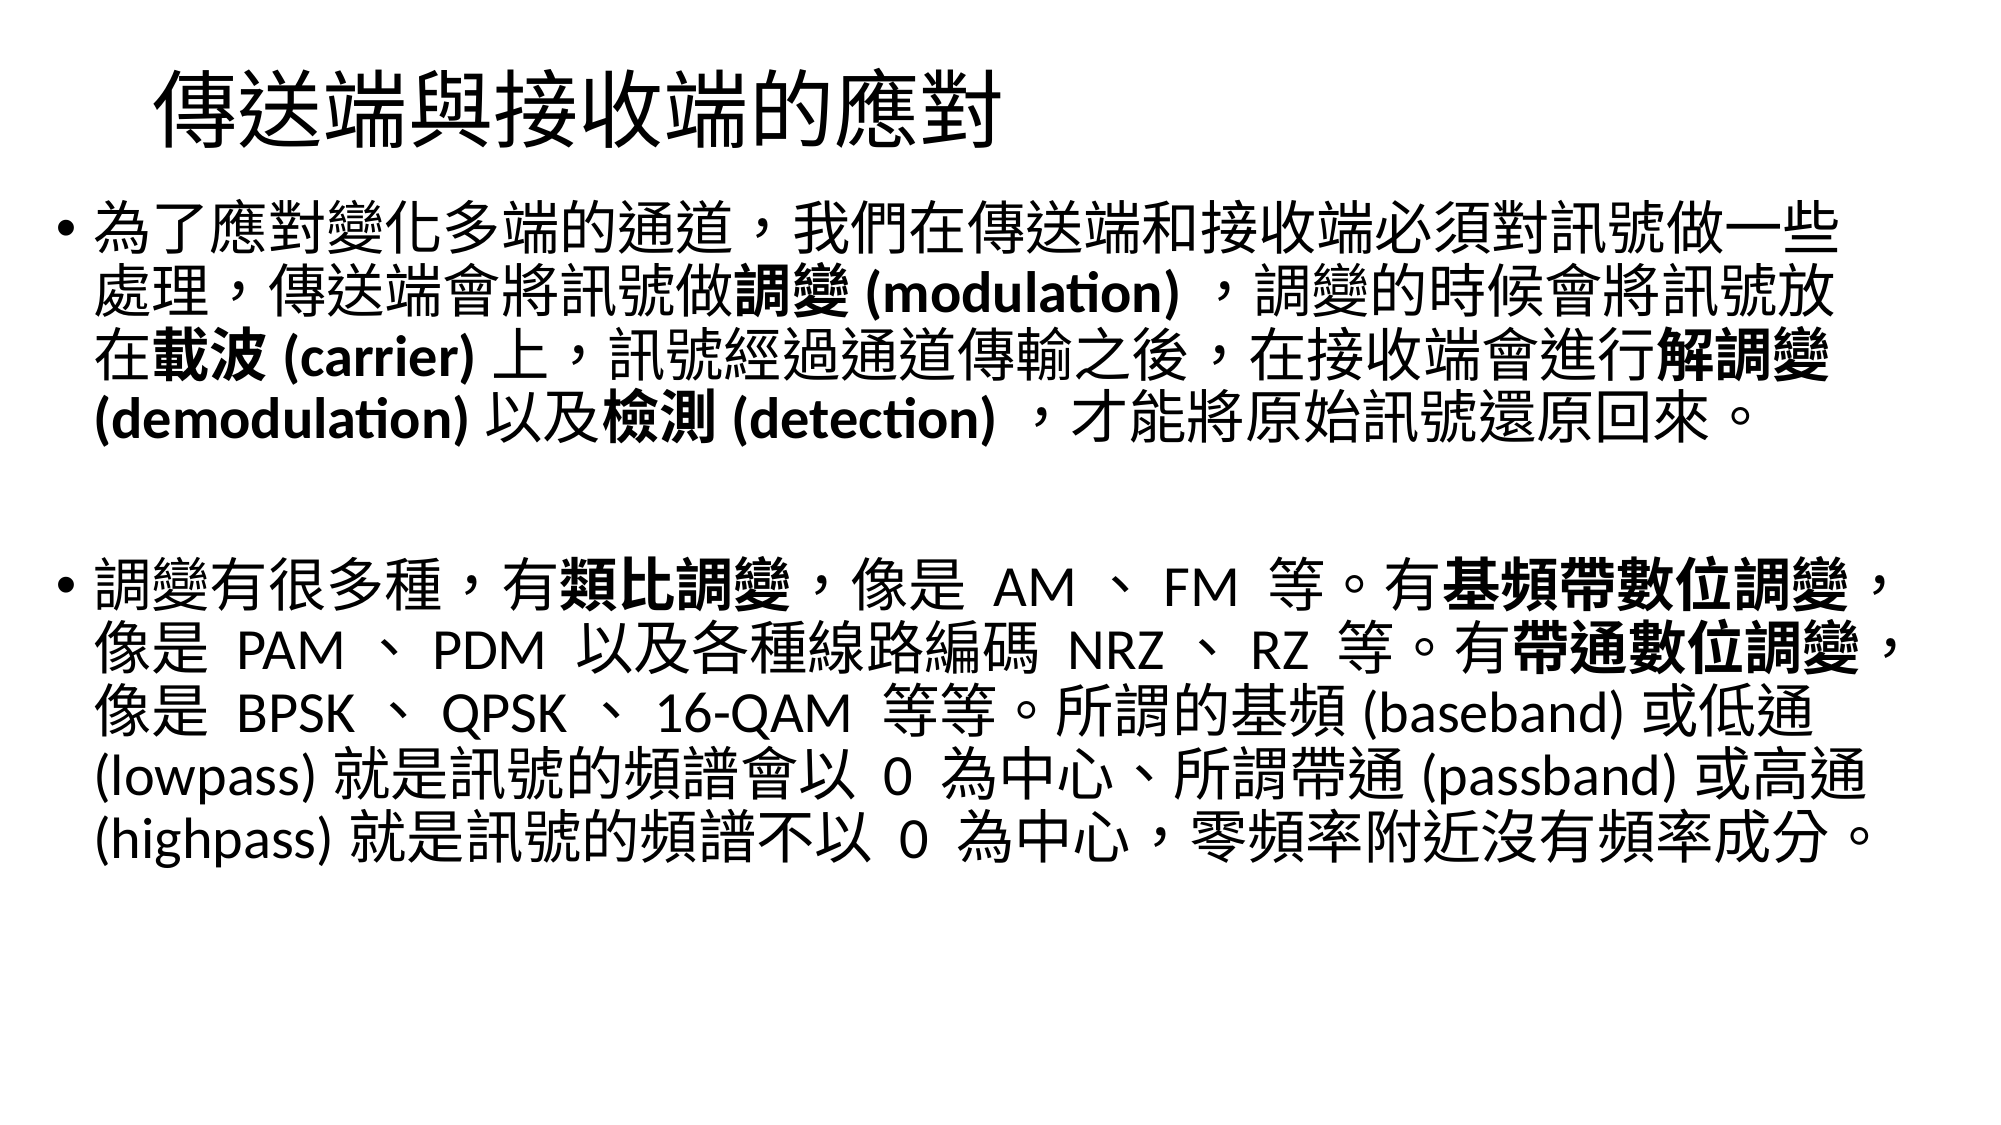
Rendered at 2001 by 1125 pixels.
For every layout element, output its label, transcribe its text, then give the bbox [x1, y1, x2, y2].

list 為了應對變化多端的通道，我們在傳送端和接收端必須對訊號做一些處理，傳送端會將訊號做調變(modulation)，調變的時候會將訊號放在載波(carrier)上，訊號經過通道傳輸之後，在接收端會進行解調變(demodulation)以及檢測(detection)，才能將原始訊號還原回來。 調變有很多種，有類比調變，像是 AM、FM 等。有基頻帶數位調變，像是 PAM、PDM 以及各種線路編碼 NRZ、RZ 等。有帶通數位調變，像是 BPSK、QPSK、16-QAM 等等。所謂的基頻(baseband)或低通(lowpass)就是訊號的頻譜會以 0 為中心、所謂帶通(passband)或高通(highpass)就是訊號的頻譜不以 0 為中心，零頻率附近沒有頻率成分。 [40, 192, 1908, 1014]
title 傳送端與接收端的應對 [137, 59, 1863, 168]
